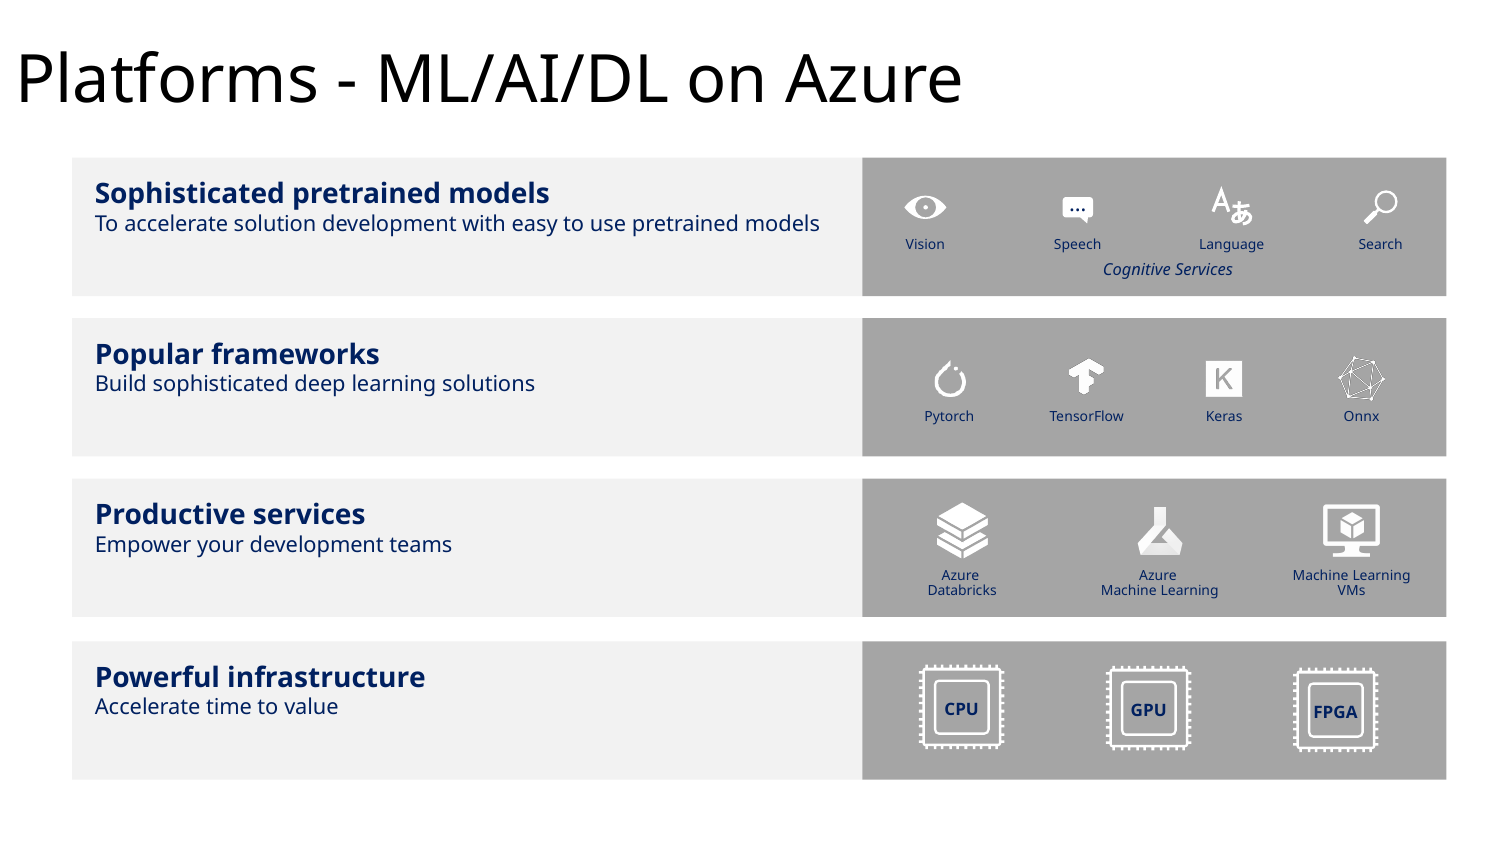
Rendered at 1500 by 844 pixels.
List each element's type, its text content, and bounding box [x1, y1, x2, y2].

text_box TensorFlow [1020, 403, 1153, 430]
text_box [904, 195, 947, 219]
text_box Vision [883, 231, 968, 258]
text_box [862, 478, 1447, 617]
picture [1136, 507, 1184, 556]
text_box Search [1334, 231, 1427, 258]
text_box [1285, 667, 1387, 753]
picture [1205, 360, 1243, 397]
text_box Azure Databricks [896, 562, 1029, 604]
text_box [1363, 190, 1398, 224]
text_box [911, 664, 1013, 750]
text_box Pytorch [883, 403, 1016, 430]
text_box Powerful infrastructure Accelerate time to value [72, 641, 862, 780]
text_box Sophisticated pretrained models To accelerate solution development with easy to use pretrained models [72, 163, 862, 297]
picture [1338, 356, 1385, 401]
text_box [1213, 190, 1229, 212]
text_box Speech [1035, 231, 1120, 258]
text_box Machine Learning VMs [1270, 562, 1433, 604]
text_box … [1062, 197, 1094, 224]
picture [1069, 358, 1104, 396]
text_box Onnx [1295, 403, 1428, 430]
text_box Cognitive Services [1052, 251, 1284, 288]
text_box Keras [1157, 403, 1291, 430]
text_box [862, 157, 1447, 297]
text_box Productive services Empower your development teams [72, 478, 862, 617]
text_box Platforms - ML/AI/DL on Azure [0, 0, 1294, 163]
text_box [862, 641, 1447, 780]
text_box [935, 501, 989, 561]
picture [930, 360, 969, 397]
picture [1323, 502, 1380, 559]
text_box Azure Machine Learning [1078, 562, 1241, 604]
text_box Language [1185, 231, 1279, 251]
text_box [1232, 201, 1251, 224]
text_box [1098, 665, 1200, 751]
text_box Popular frameworks Build sophisticated deep learning solutions [72, 318, 862, 457]
text_box [862, 318, 1447, 457]
